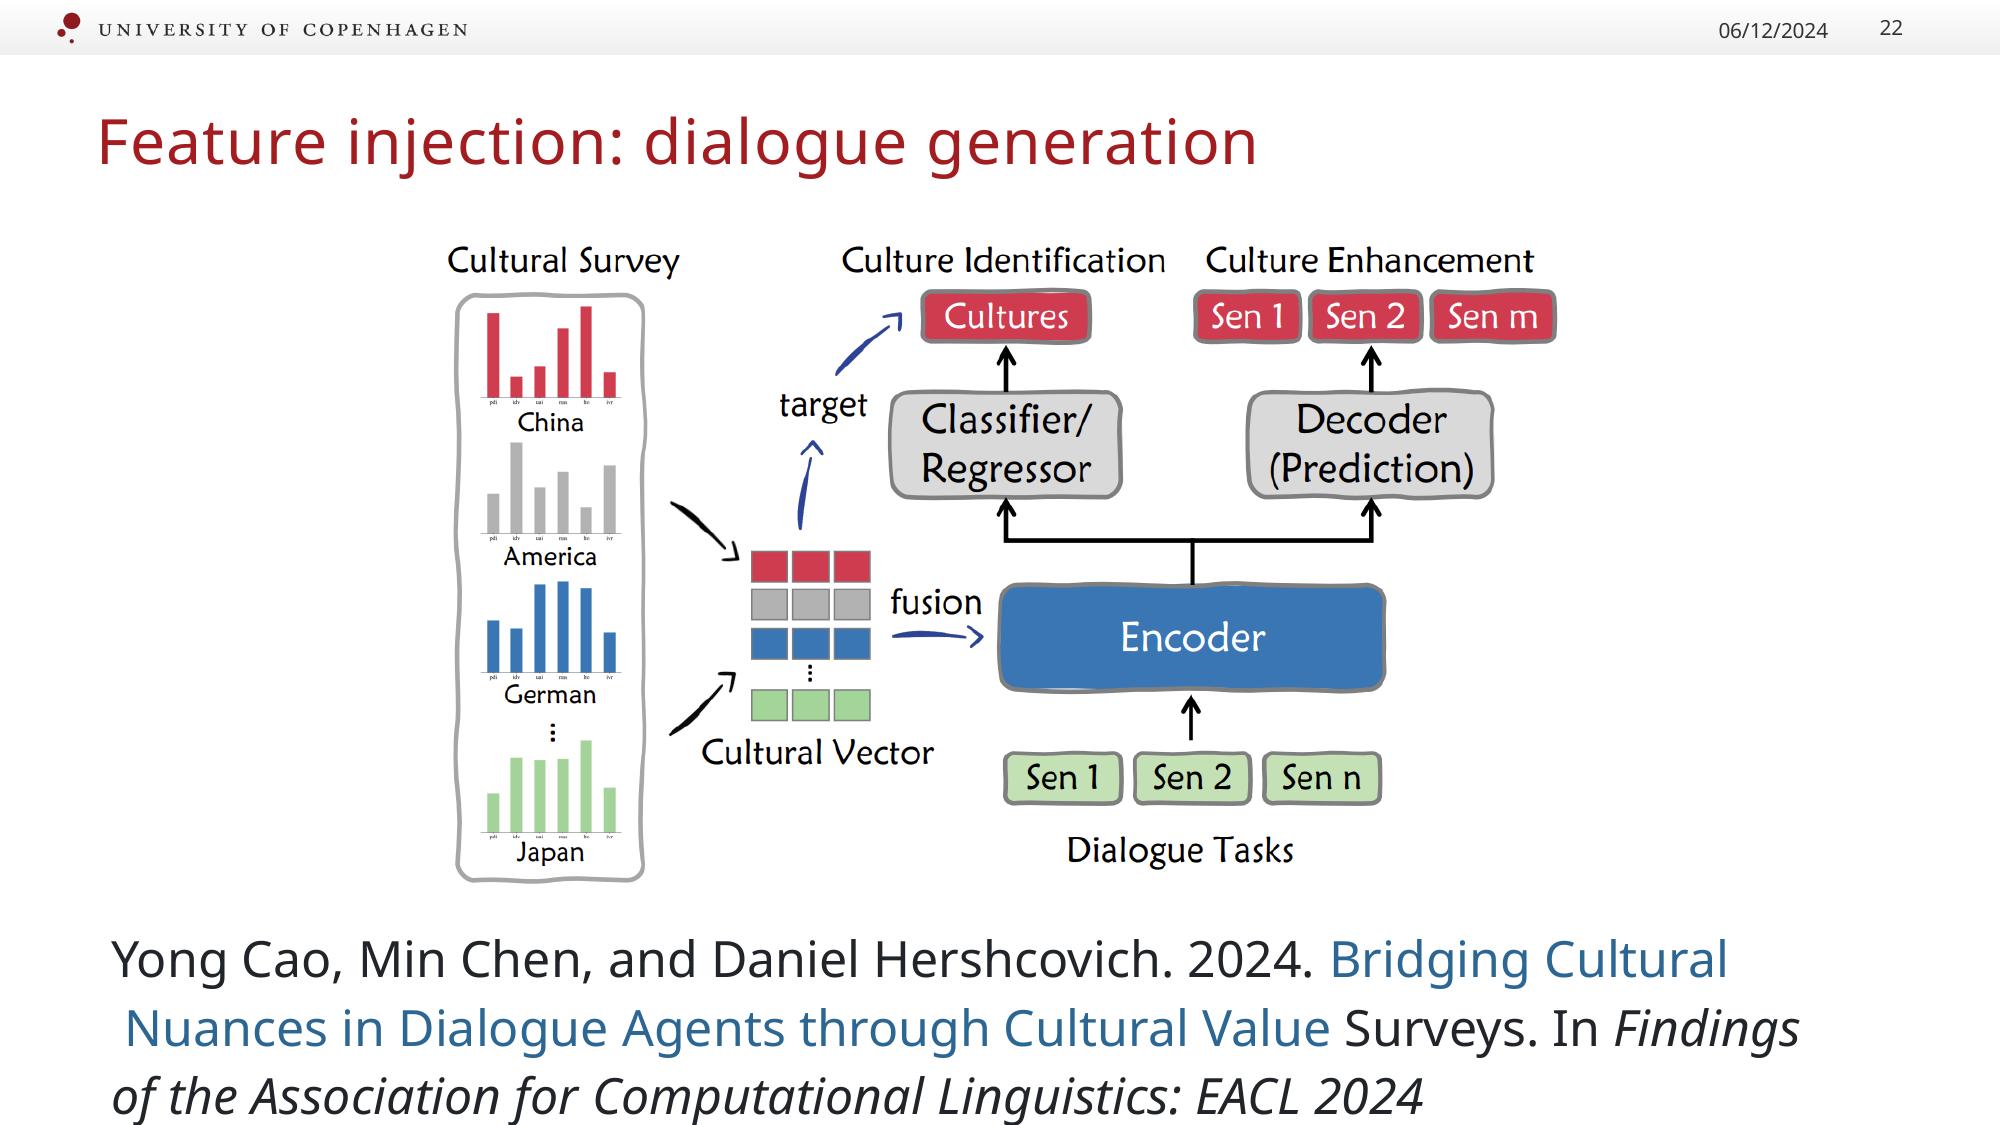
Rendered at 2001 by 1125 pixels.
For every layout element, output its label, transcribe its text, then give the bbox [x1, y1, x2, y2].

slide_number 22 [1840, 14, 1904, 43]
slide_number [1694, 14, 1829, 43]
text_box Yong Cao, Min Chen, and Daniel Hershcovich. 2024. Bridging Cultural Nuances in Dialogue Agents through Cultural Value Surveys. In Findings of the Association for Computational Linguistics: EACL 2024 [96, 920, 1848, 1125]
picture [426, 228, 1574, 921]
title Feature injection: dialogue generation [96, 101, 1904, 244]
picture [92, 15, 475, 42]
